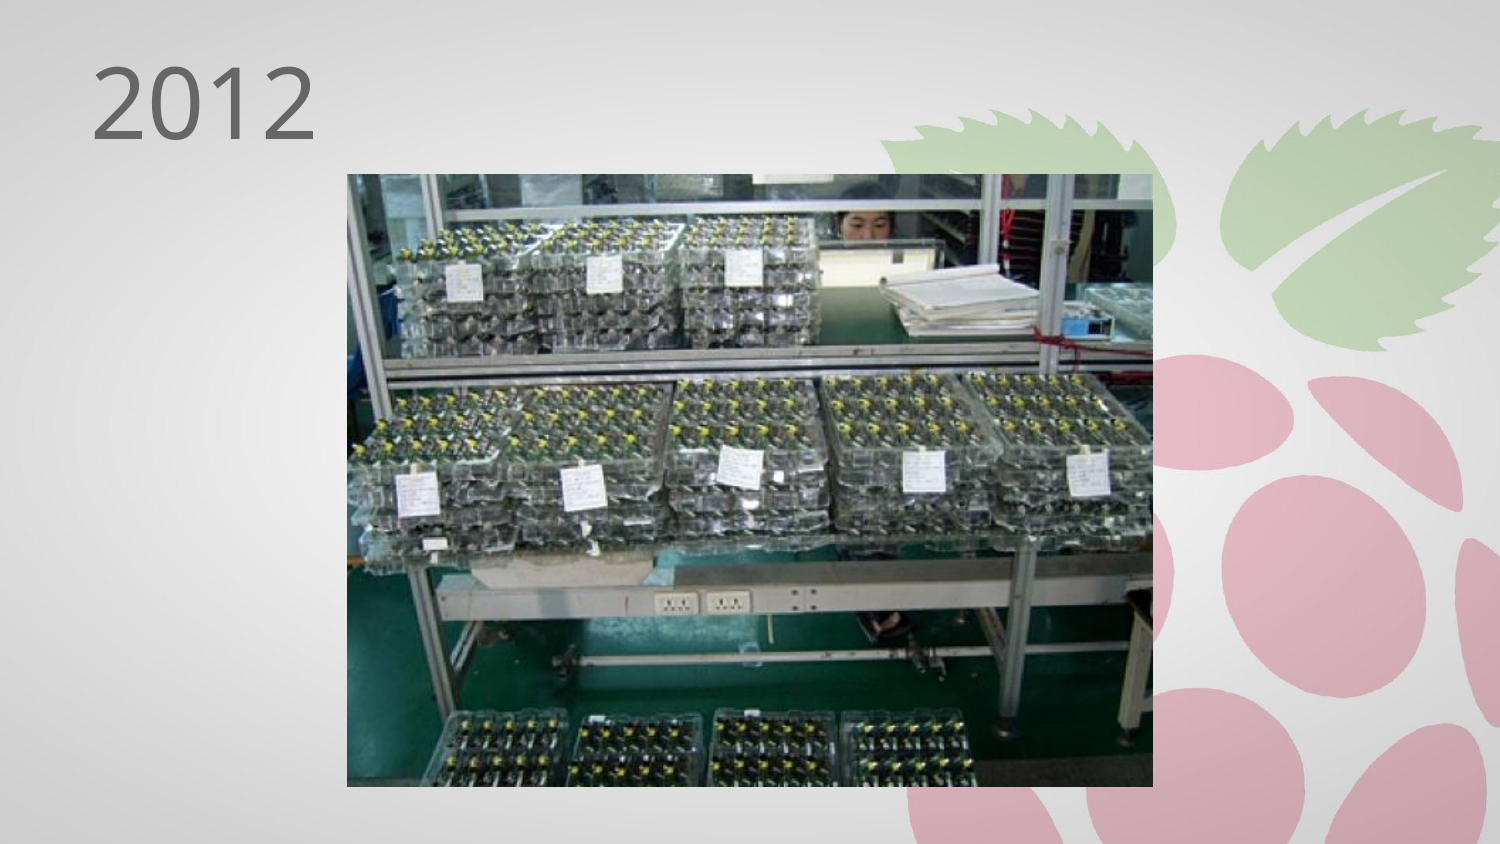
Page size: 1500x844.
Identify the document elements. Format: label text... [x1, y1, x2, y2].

title 2012 [75, 33, 1425, 175]
picture [0, 0, 1500, 844]
